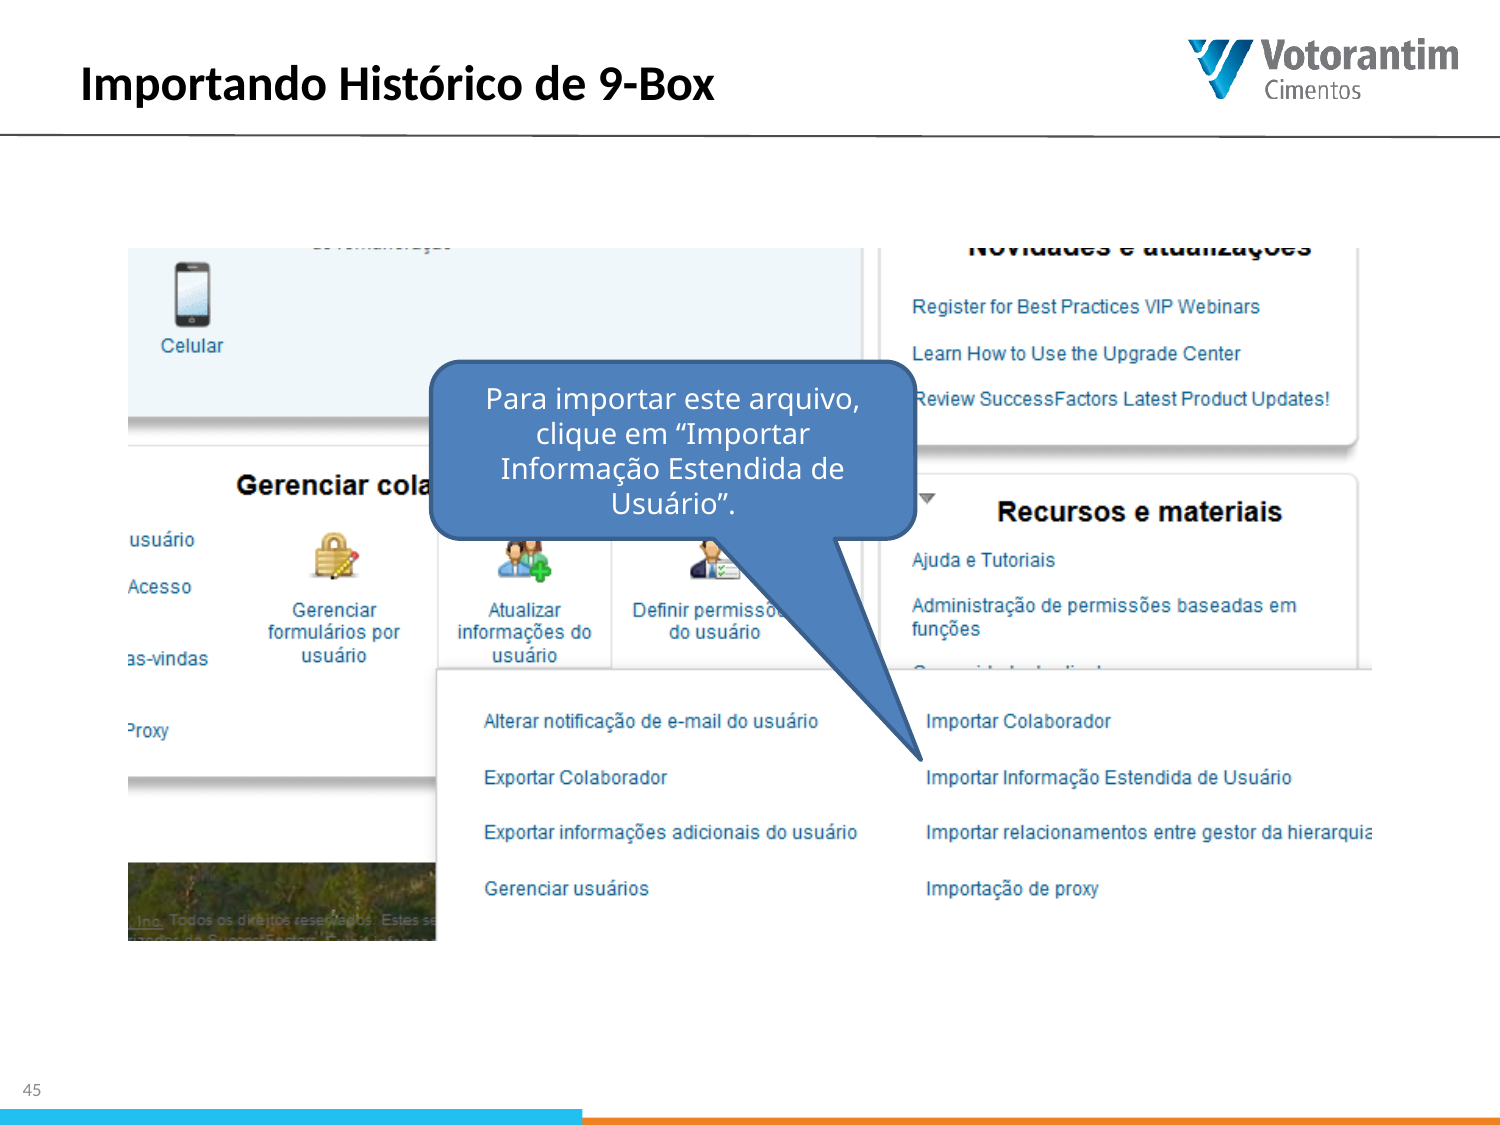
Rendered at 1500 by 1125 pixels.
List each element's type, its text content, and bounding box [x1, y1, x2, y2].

picture [127, 248, 1373, 941]
text_box Importando Histórico de 9-Box [64, 42, 883, 114]
picture [1188, 38, 1458, 99]
